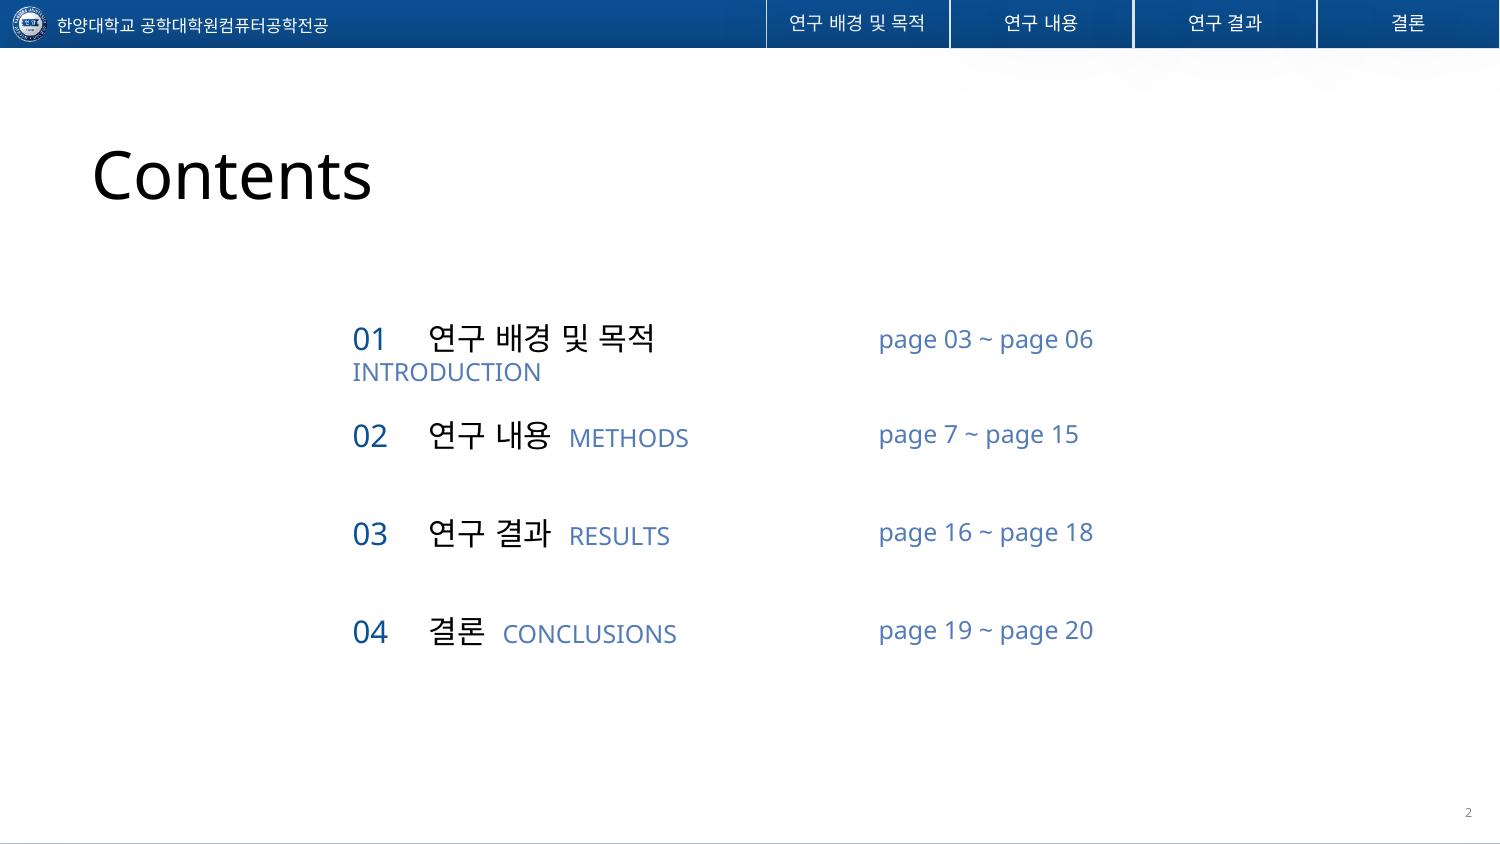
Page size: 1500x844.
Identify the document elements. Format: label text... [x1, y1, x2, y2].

text_box 03 연구 결과 RESULTS [337, 506, 866, 560]
text_box 연구 내용 [950, 0, 1115, 49]
text_box page 03 ~ page 06 [863, 315, 1414, 361]
text_box 한양대학교 공학대학원컴퓨터공학전공 [49, 7, 392, 44]
text_box 결론 [1316, 0, 1500, 49]
text_box 02 연구 내용 METHODS [337, 409, 863, 462]
text_box page 7 ~ page 15 [863, 411, 1414, 456]
text_box Contents [76, 125, 413, 221]
text_box 연구 결과 [1133, 0, 1298, 49]
text_box [0, 48, 1500, 844]
text_box 01 연구 배경 및 목적 INTRODUCTION [337, 311, 860, 394]
text_box page 19 ~ page 20 [863, 606, 1414, 652]
text_box page 16 ~ page 18 [863, 508, 1414, 554]
text_box 연구 배경 및 목적 [766, 0, 921, 10]
slide_number 2 [1312, 798, 1488, 829]
picture [12, 6, 48, 43]
text_box 04 결론 CONCLUSIONS [337, 604, 863, 658]
